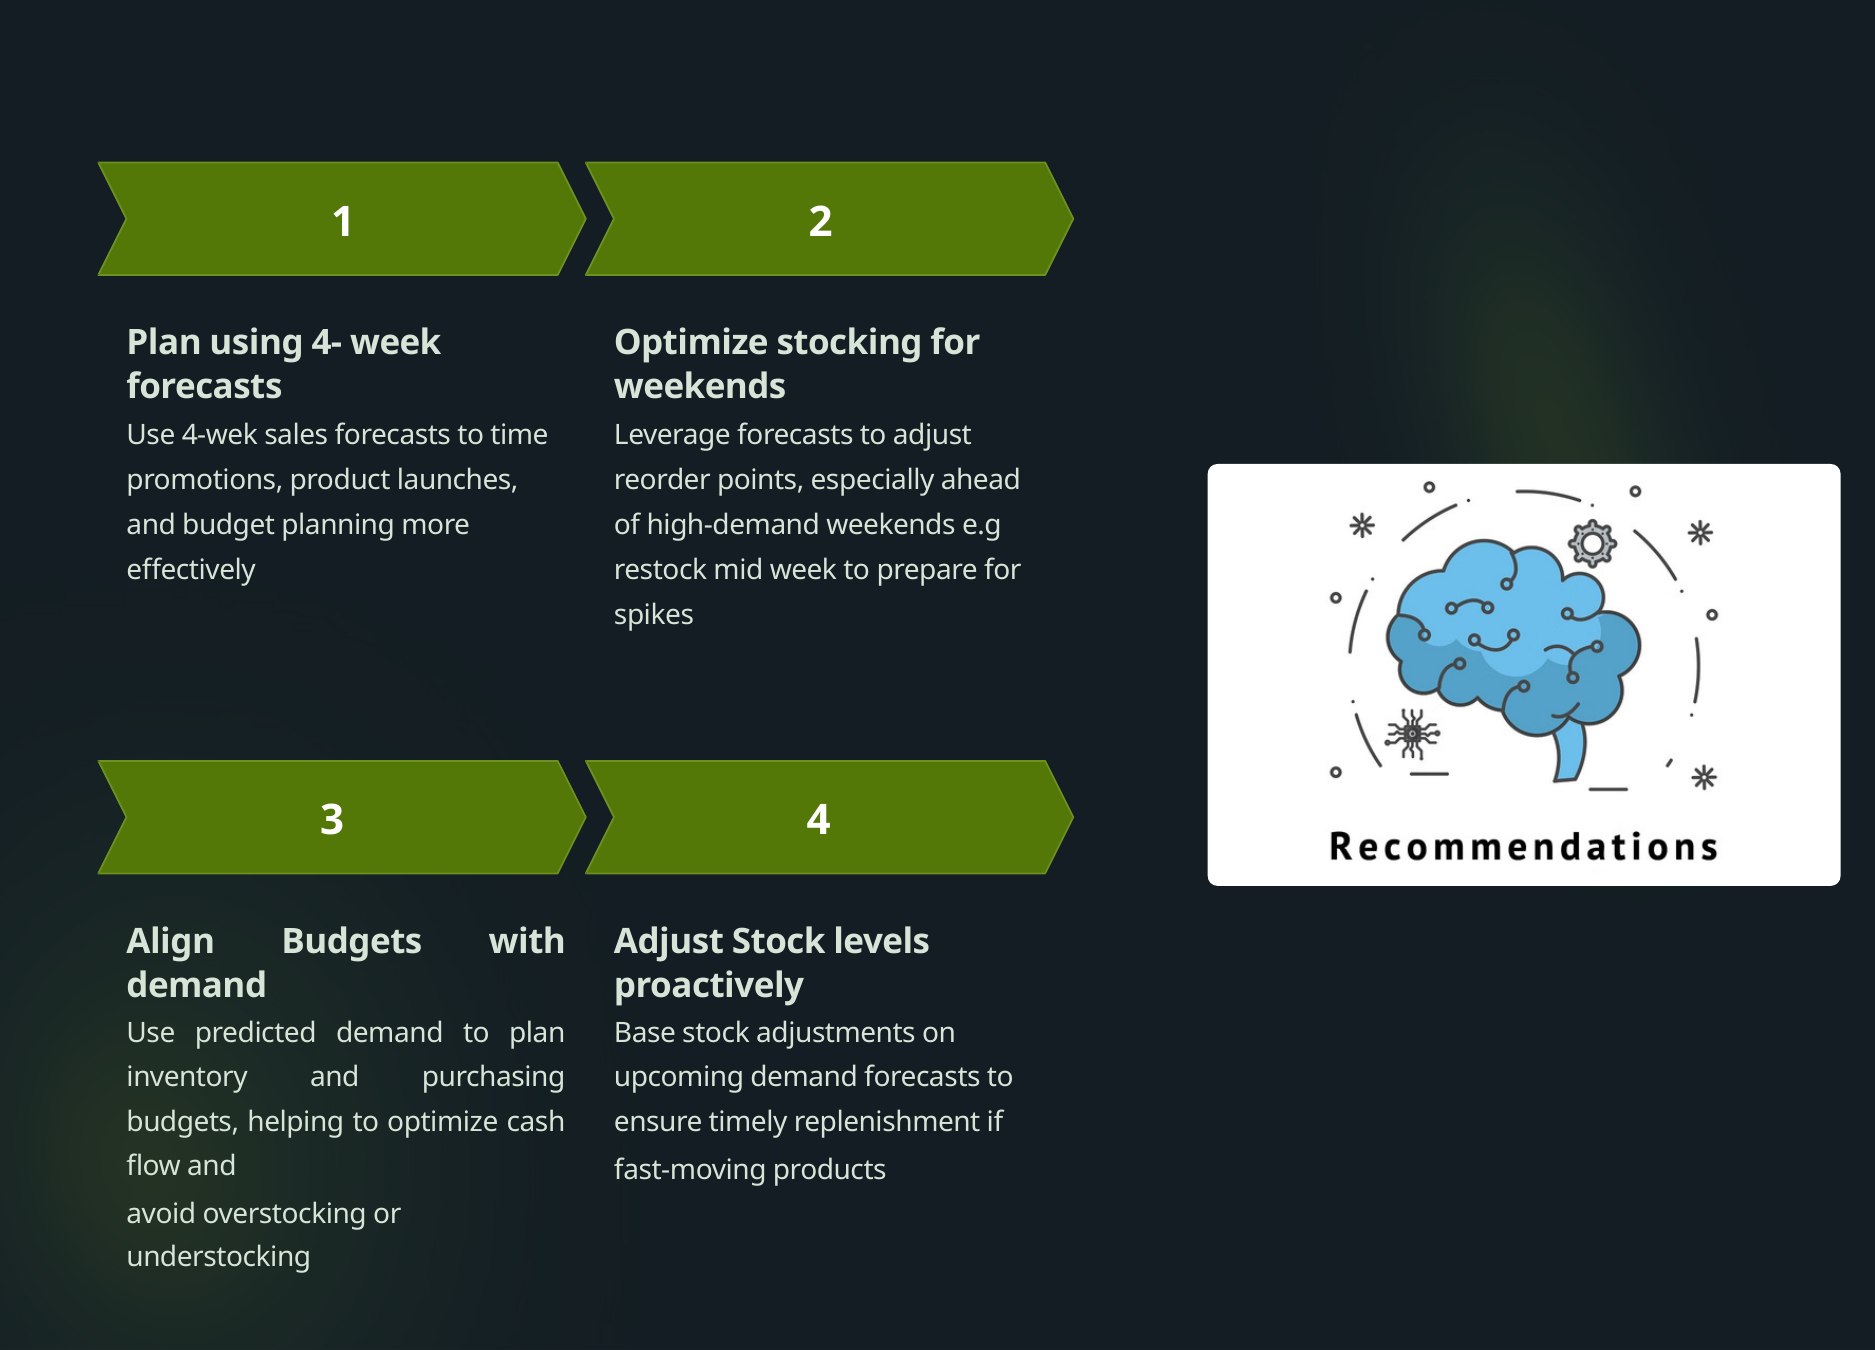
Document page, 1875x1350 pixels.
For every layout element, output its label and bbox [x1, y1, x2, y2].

text_box [1207, 463, 1841, 887]
text_box [86, 749, 1085, 885]
text_box [0, 0, 1875, 1350]
text_box [86, 150, 1085, 287]
